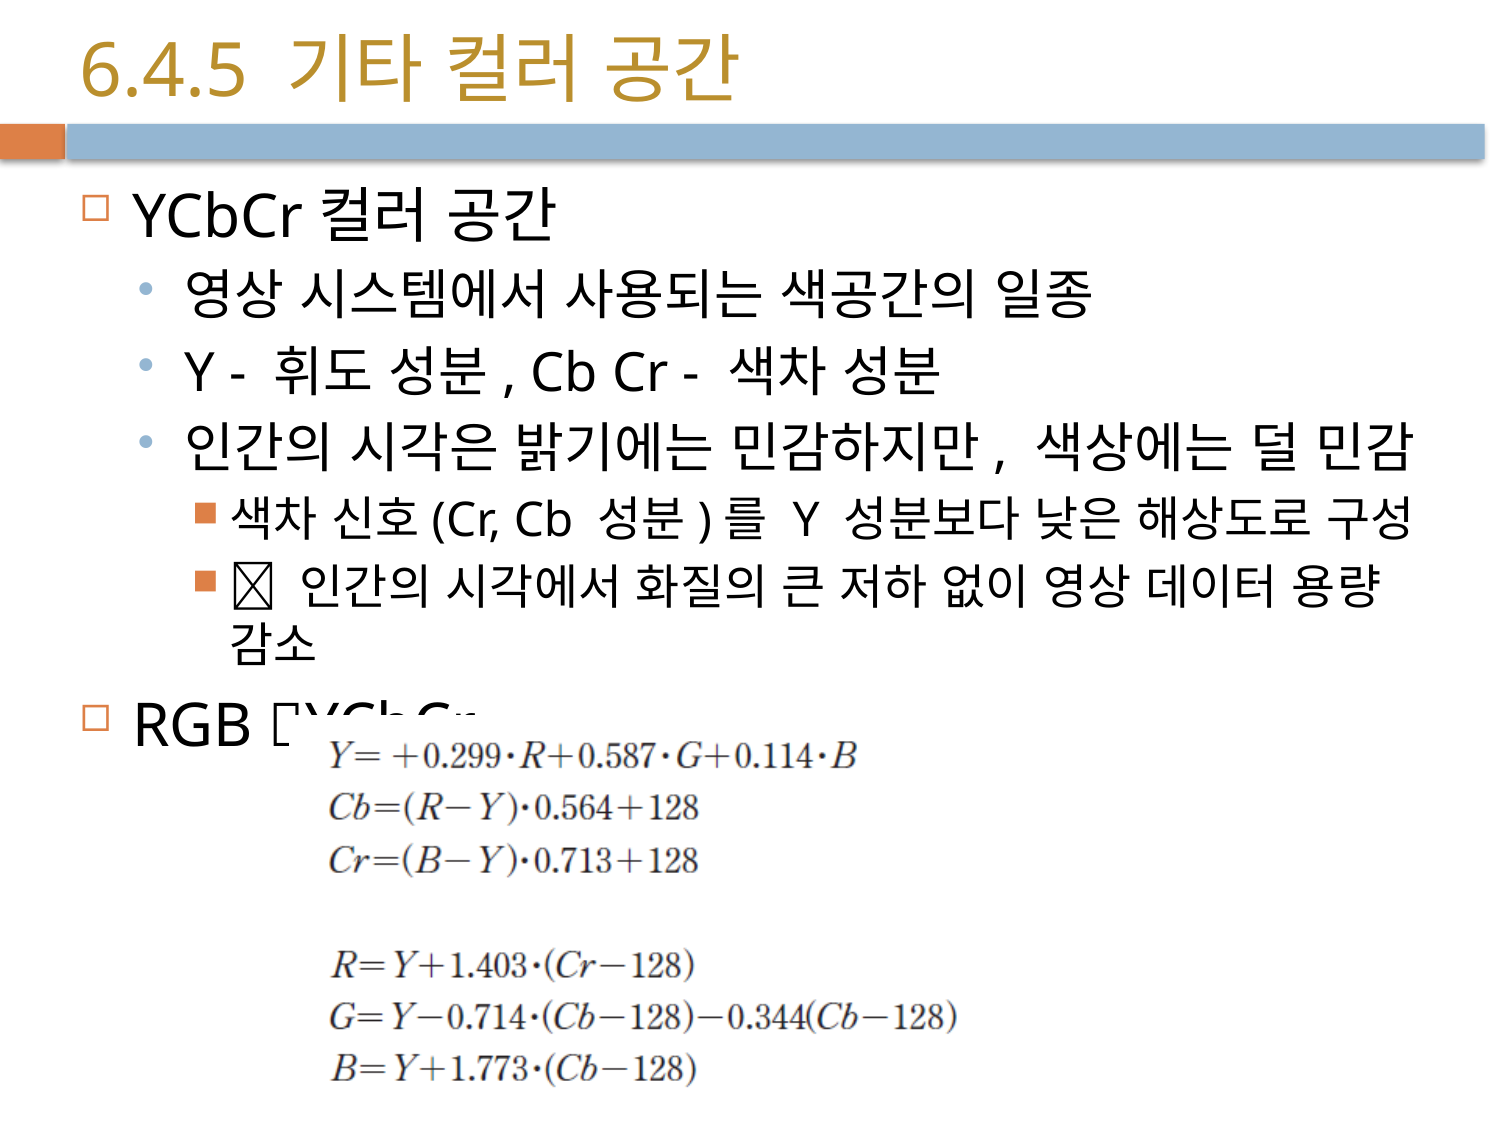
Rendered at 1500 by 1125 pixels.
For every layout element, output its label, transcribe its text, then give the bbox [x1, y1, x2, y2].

list YCbCr컬러 공간 영상 시스템에서 사용되는 색공간의 일종 Y - 휘도 성분, Cb Cr - 색차 성분 인간의 시각은 밝기에는 민감하지만, 색상에는 덜 민감 색차 신호(Cr, Cb 성분)를 Y 성분보다 낮은 해상도로 구성  인간의 시각에서 화질의 큰 저하 없이 영상 데이터 용량 감소 RGB YCbCr [64, 169, 1471, 1056]
picture [288, 715, 1038, 1107]
title 6.4.5 기타 컬러 공간 [64, 7, 1471, 126]
